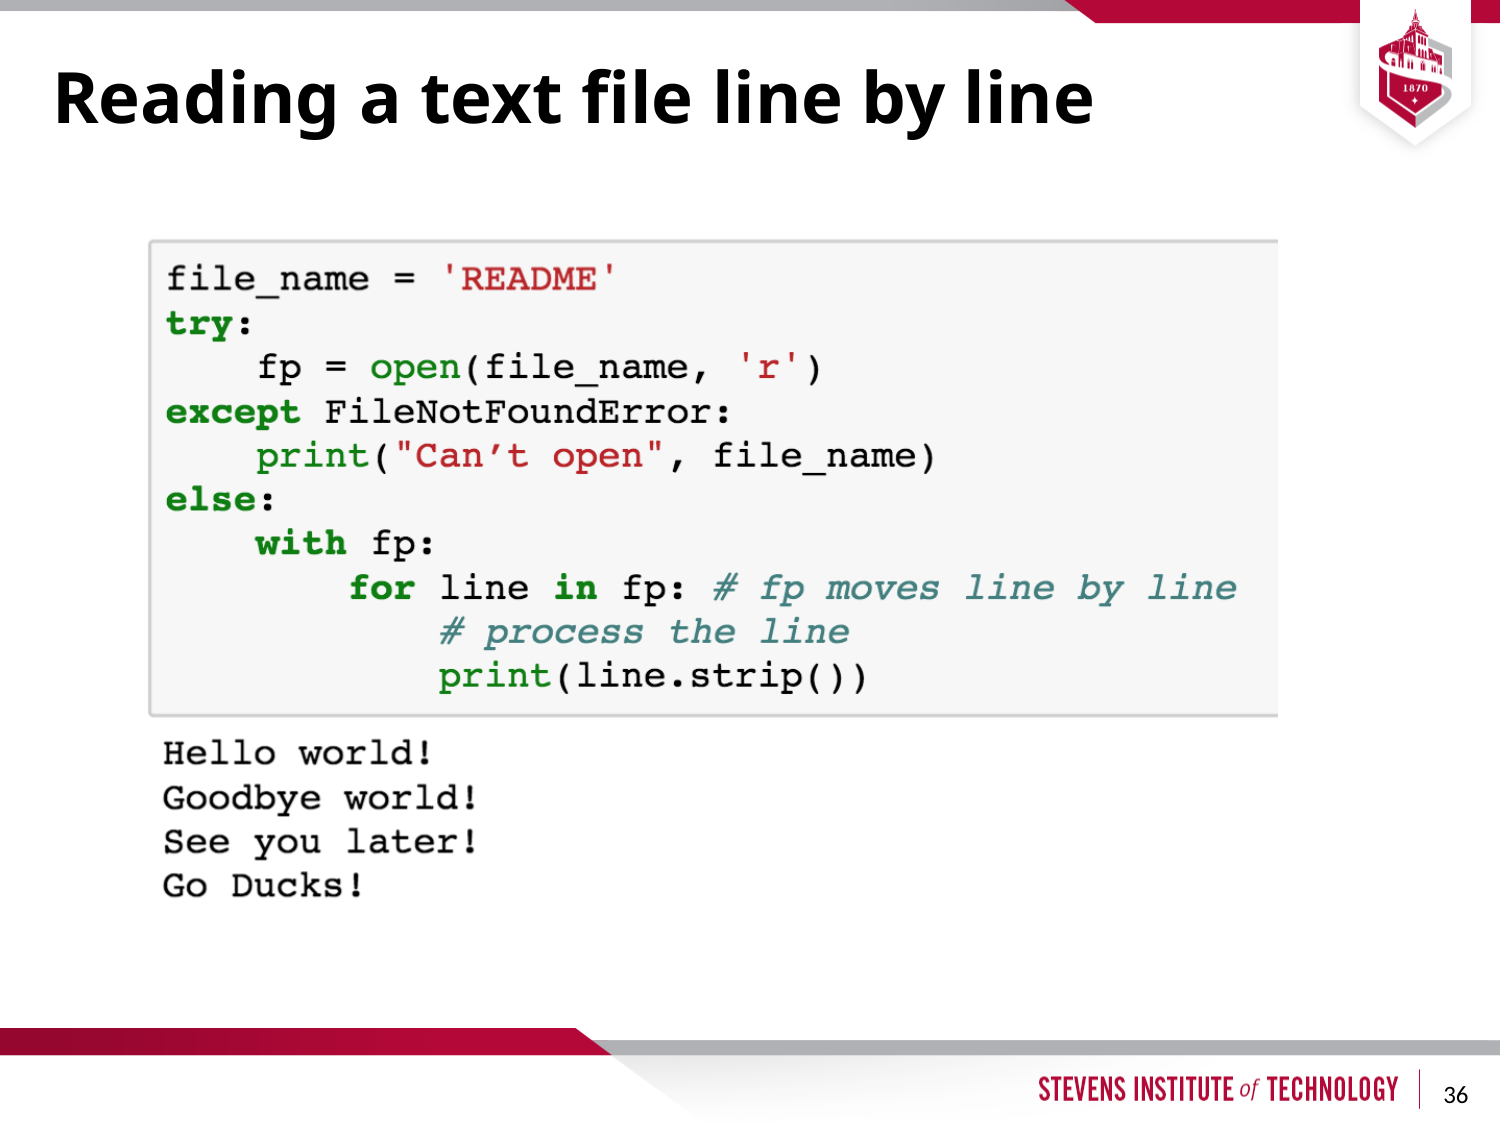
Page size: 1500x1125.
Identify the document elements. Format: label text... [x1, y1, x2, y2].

slide_number 36 [1428, 1071, 1490, 1108]
picture [143, 229, 1278, 916]
title Reading a text file line by line [37, 45, 1338, 150]
picture [0, 1028, 1500, 1125]
picture [0, 0, 1500, 160]
